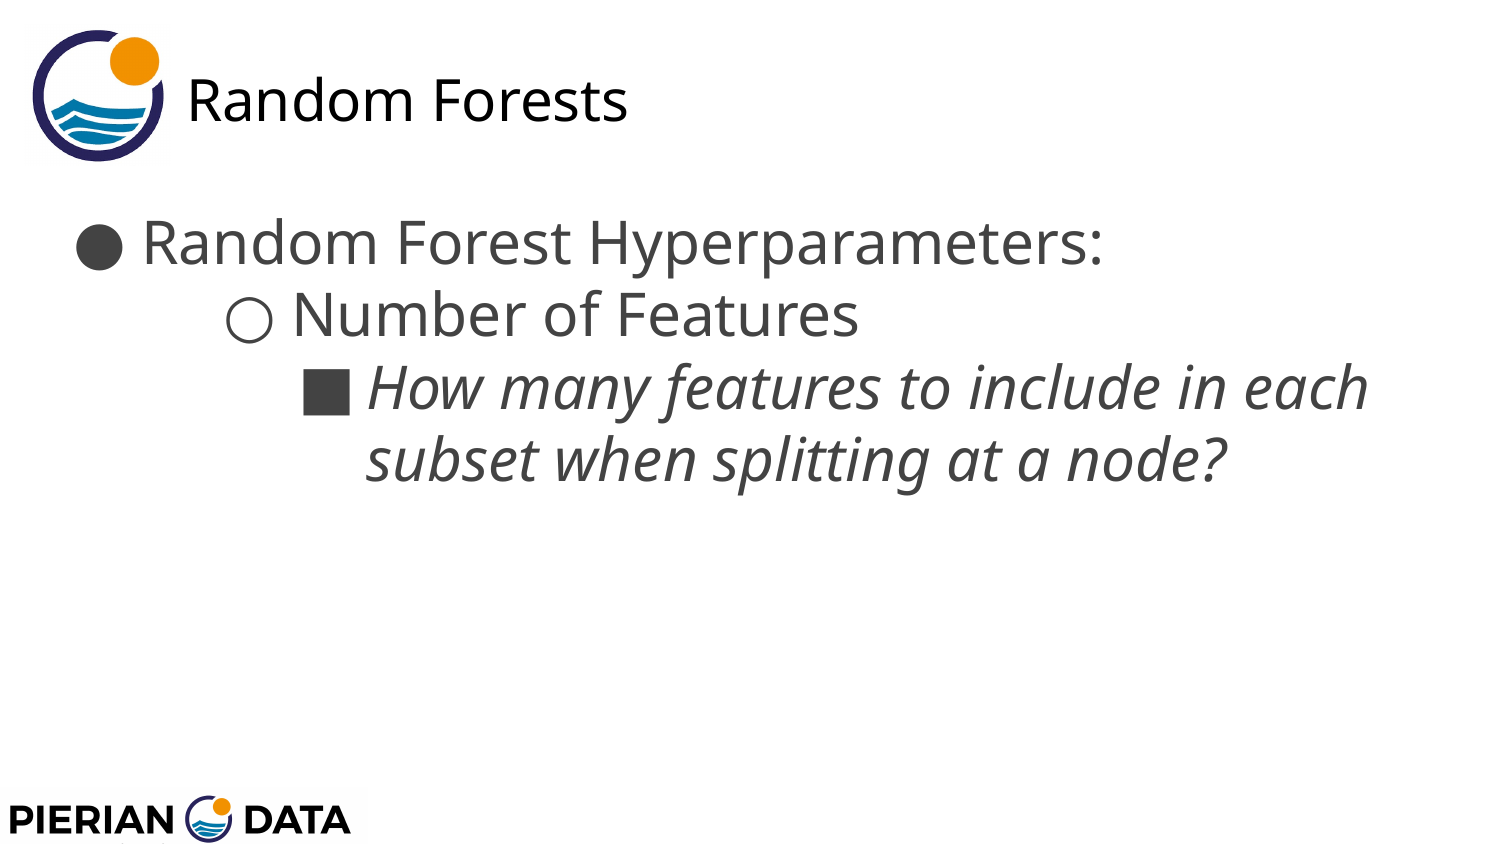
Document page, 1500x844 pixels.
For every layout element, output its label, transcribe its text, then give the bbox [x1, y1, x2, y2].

list Random Forest Hyperparameters: Number of Features How many features to include in each subset when splitting at a node? [51, 189, 1476, 750]
picture [0, 787, 368, 844]
title Random Forests [176, 48, 1449, 143]
picture [24, 24, 172, 167]
